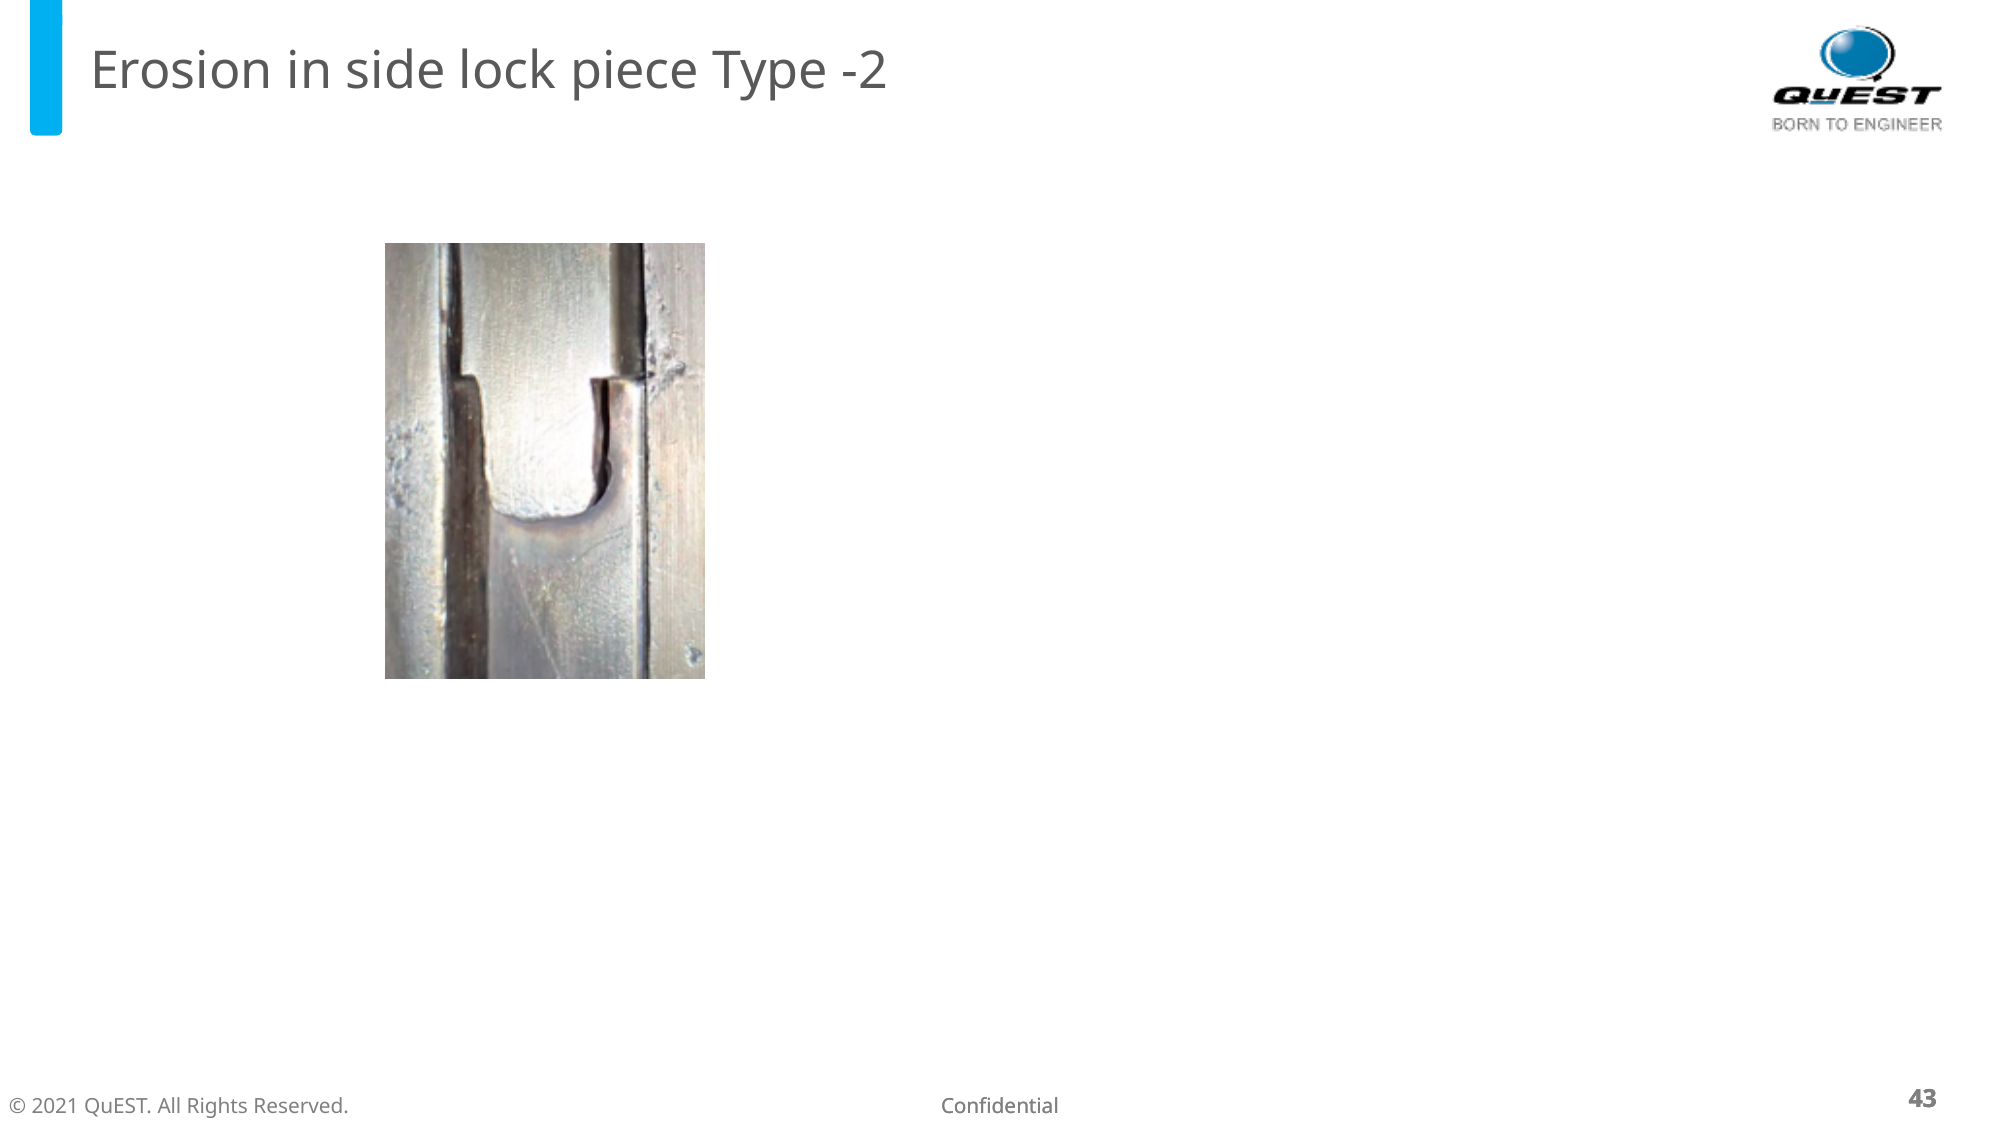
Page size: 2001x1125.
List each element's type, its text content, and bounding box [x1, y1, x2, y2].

picture [385, 243, 705, 679]
picture [1757, 10, 1959, 147]
title Erosion in side lock piece Type -2 [75, 10, 1847, 125]
